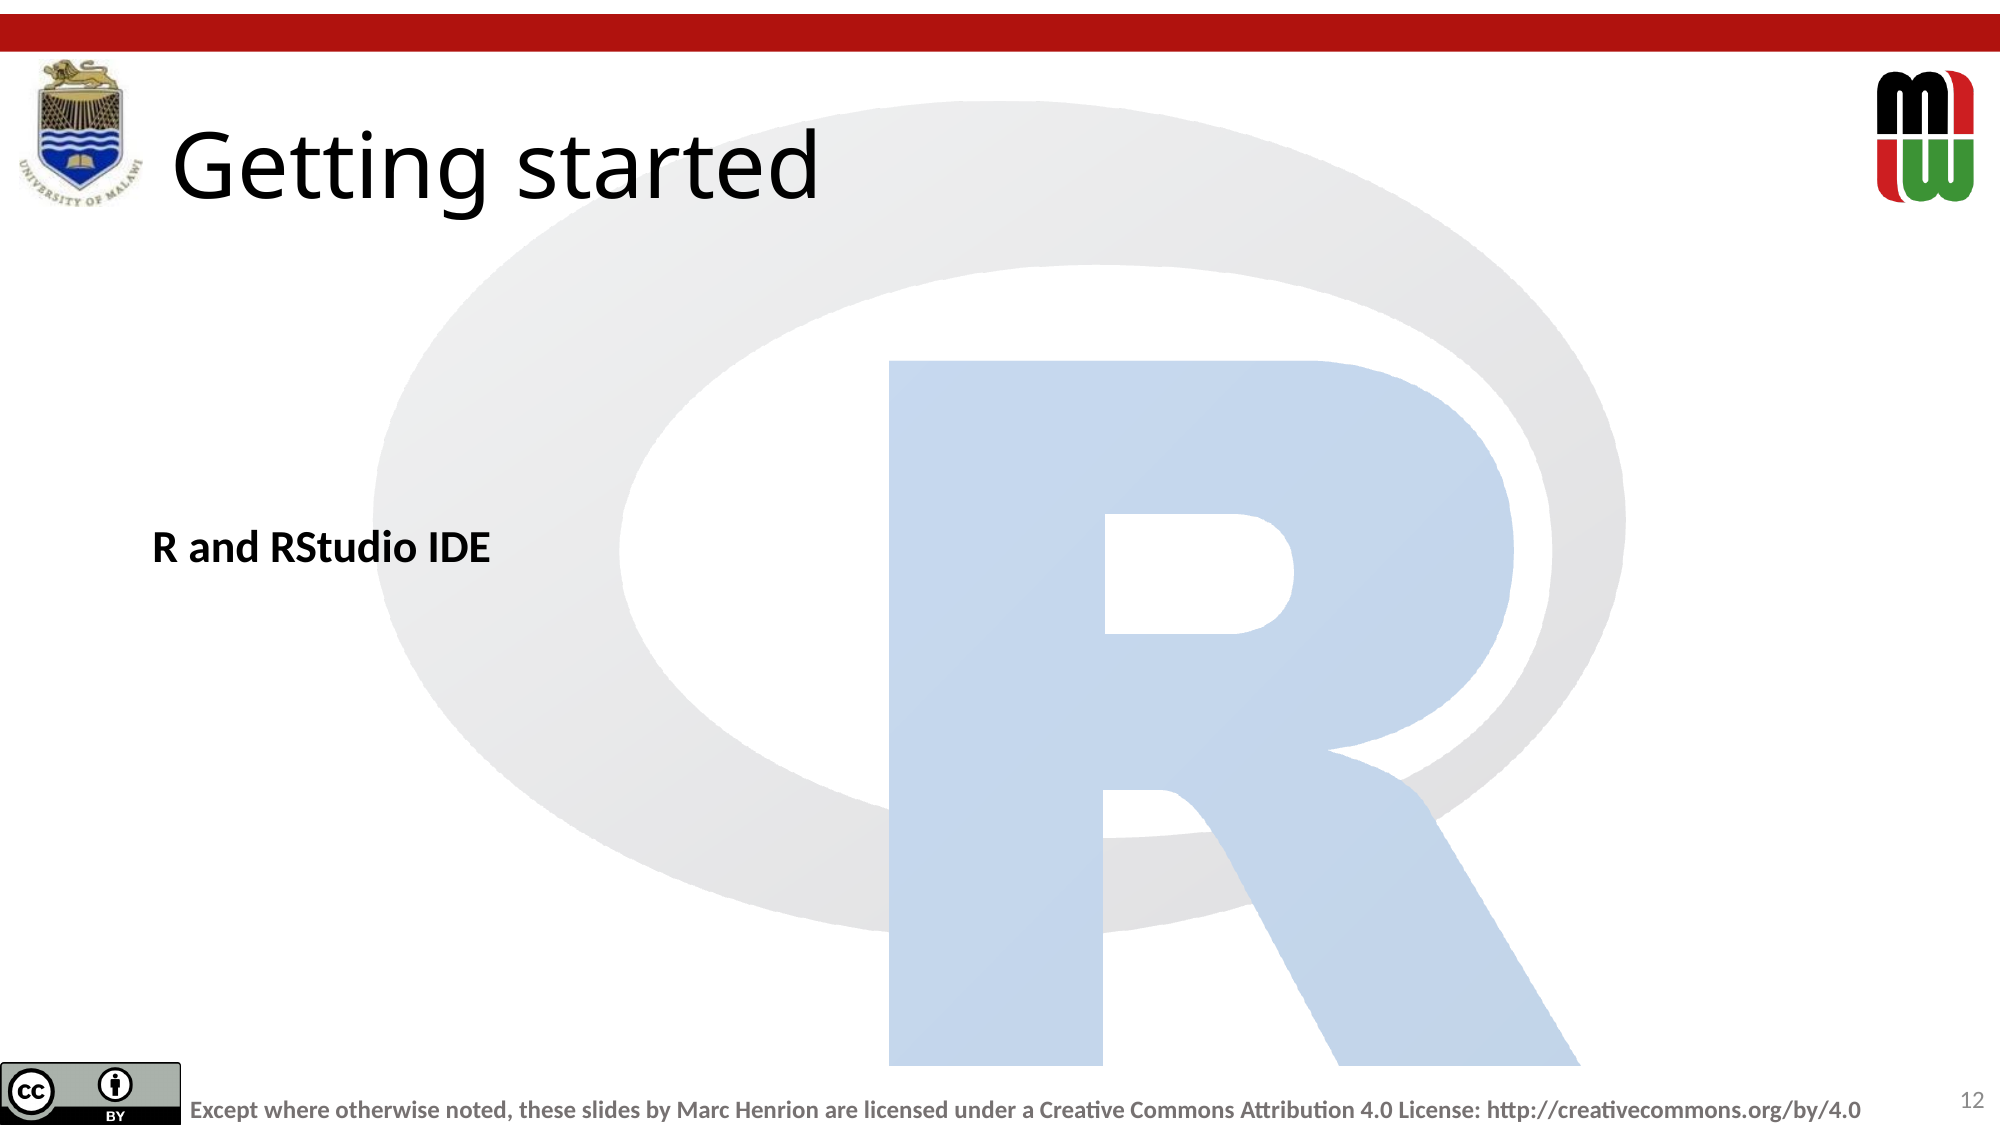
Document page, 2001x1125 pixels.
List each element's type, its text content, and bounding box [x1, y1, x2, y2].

picture [0, 1062, 181, 1125]
picture [19, 59, 143, 207]
title Getting started [155, 59, 1851, 278]
slide_number 12 [1550, 1073, 2000, 1125]
